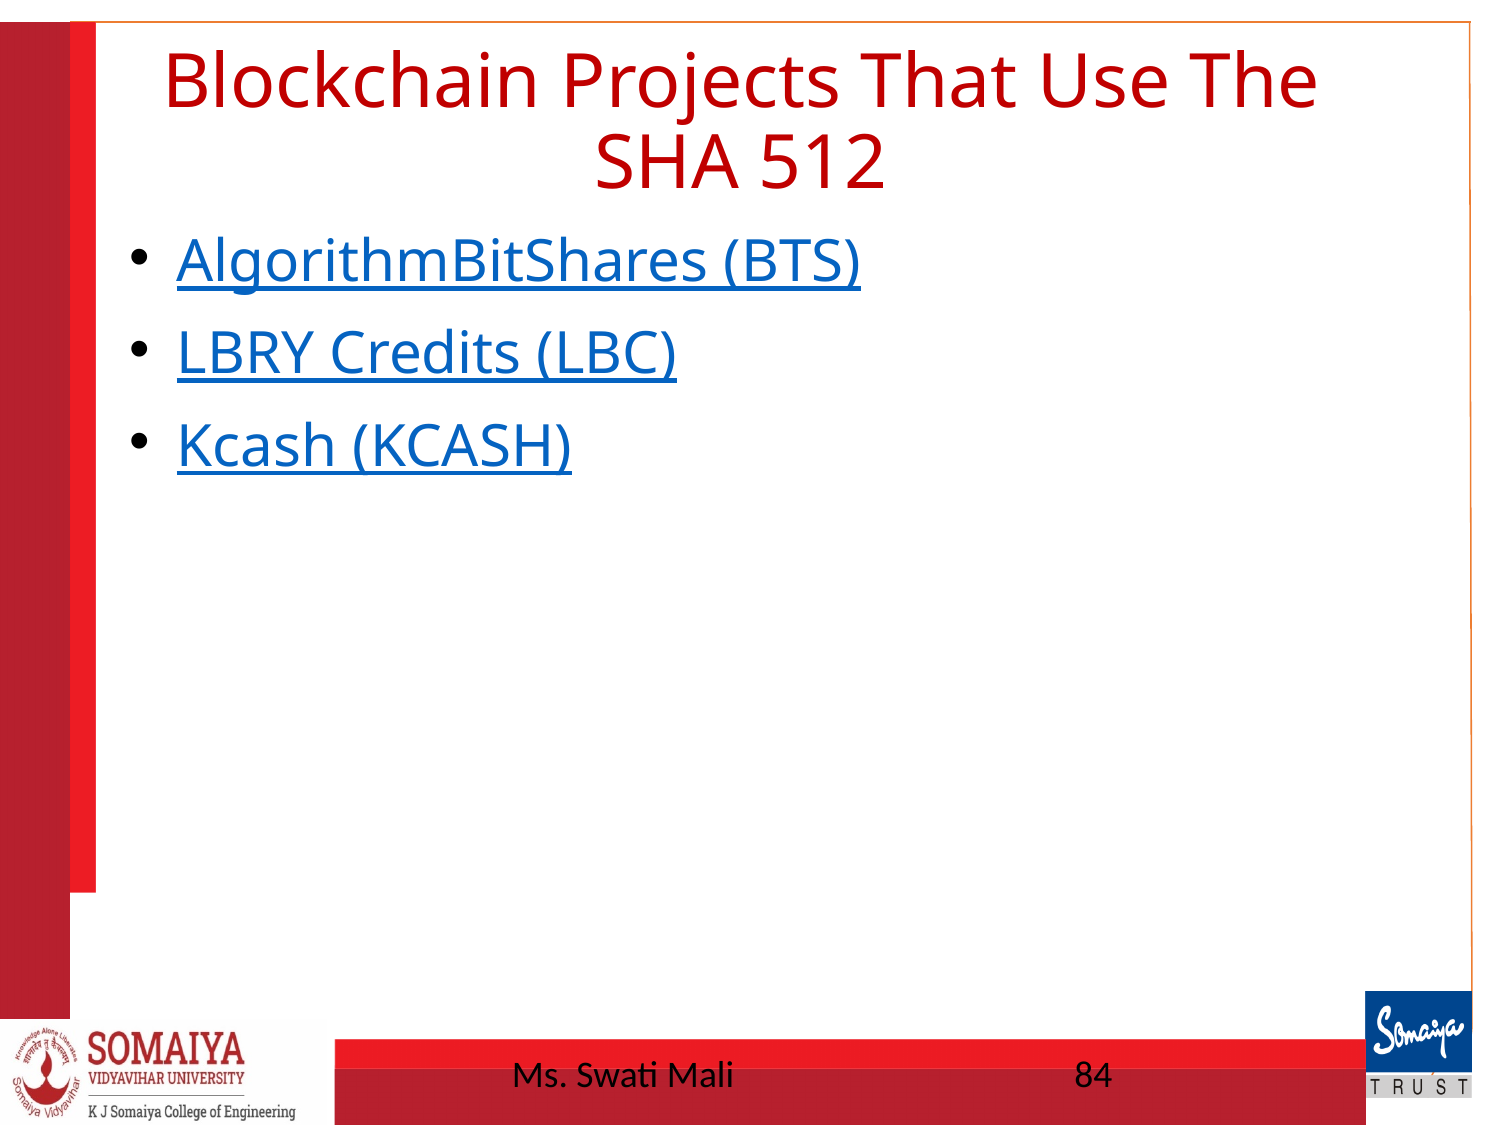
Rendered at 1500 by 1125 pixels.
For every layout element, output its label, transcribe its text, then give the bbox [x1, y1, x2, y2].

slide_number 84 [1059, 1042, 1397, 1103]
picture [335, 1040, 1365, 1125]
picture [0, 22, 327, 1125]
list AlgorithmBitShares (BTS) LBRY Credits (LBC) Kcash (KCASH) [114, 217, 1465, 960]
picture [1365, 991, 1472, 1098]
title Blockchain Projects That Use The SHA 512 [134, 35, 1349, 179]
footer Ms. Swati Mali [496, 1042, 1004, 1103]
